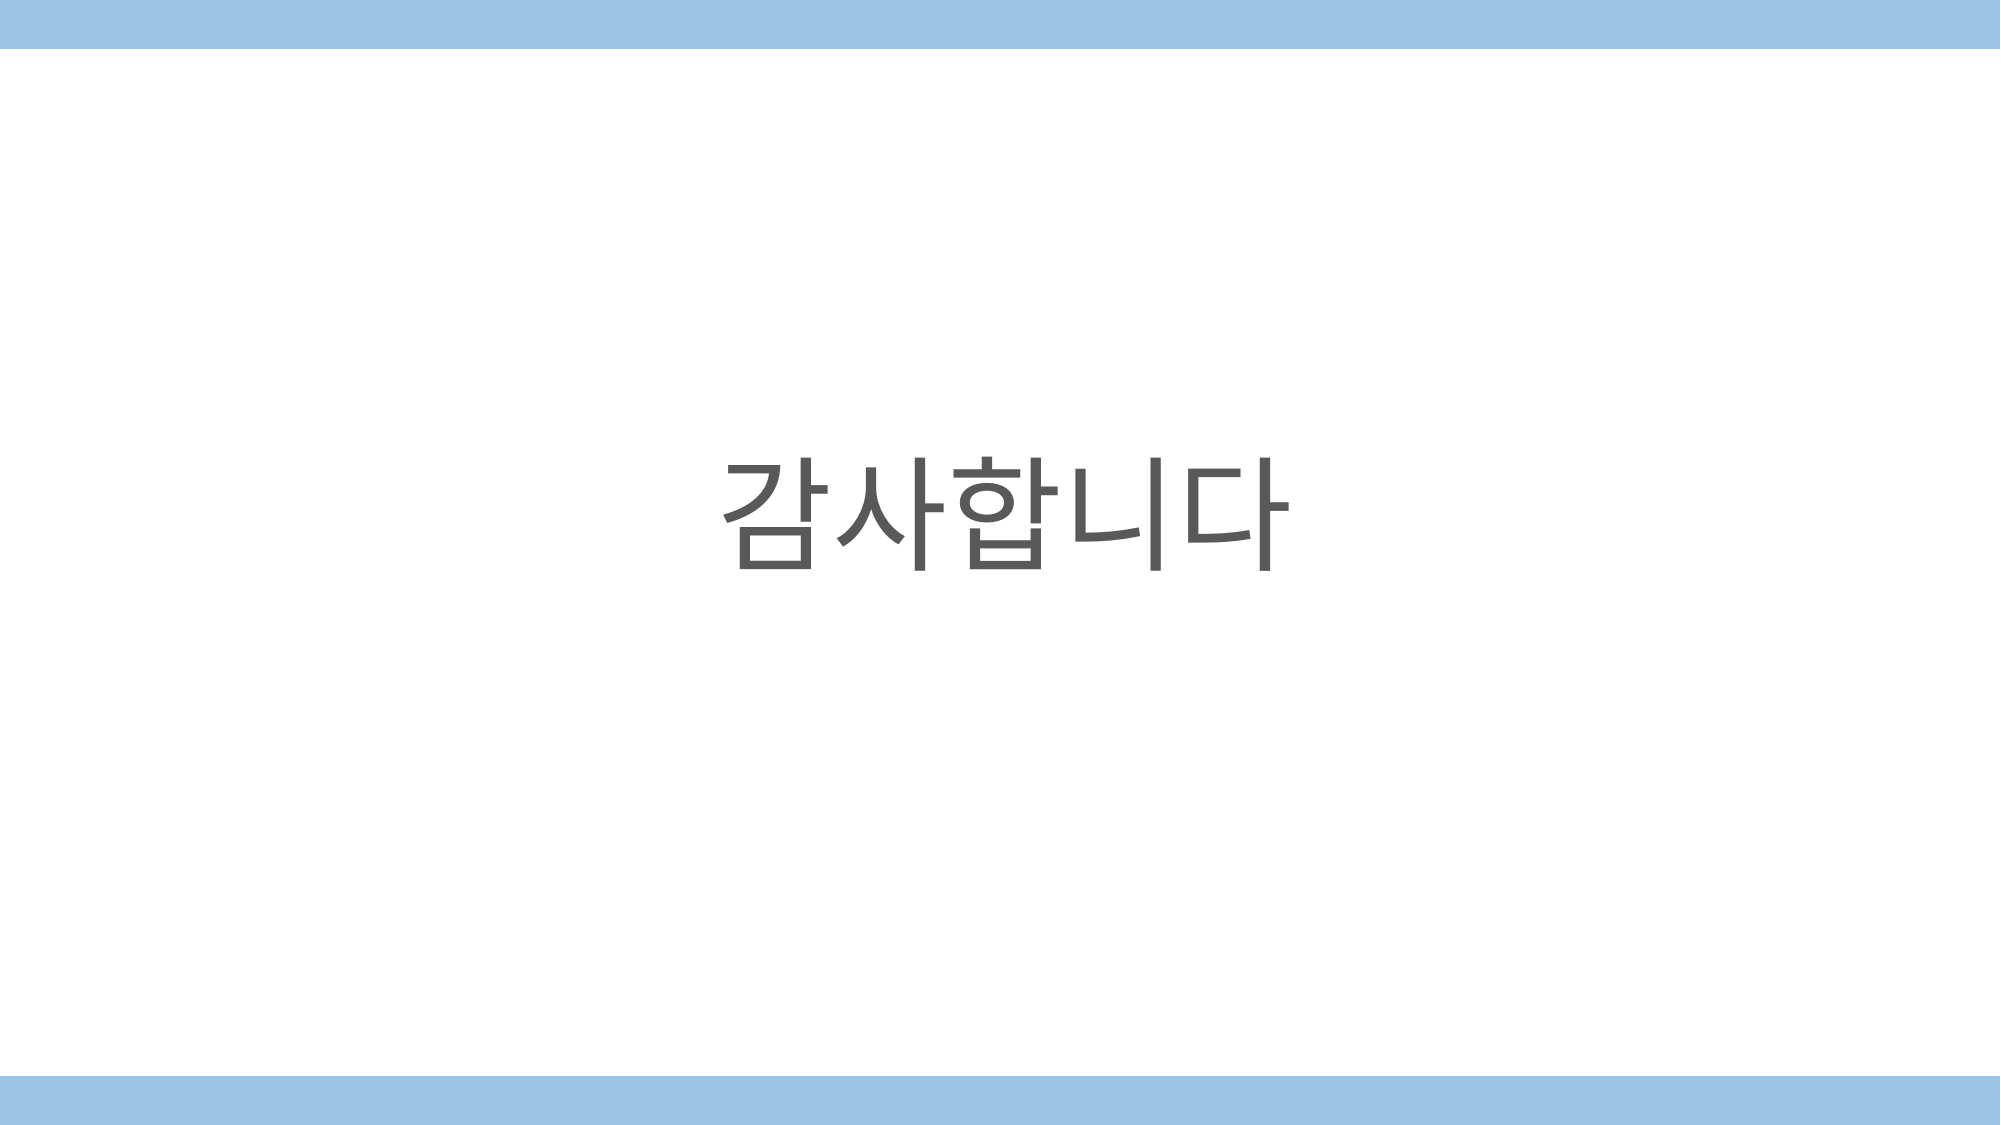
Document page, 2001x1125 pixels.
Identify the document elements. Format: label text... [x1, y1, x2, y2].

text_box 감사합니다 [702, 429, 1372, 595]
text_box [0, 0, 2000, 50]
text_box [0, 1075, 2000, 1125]
